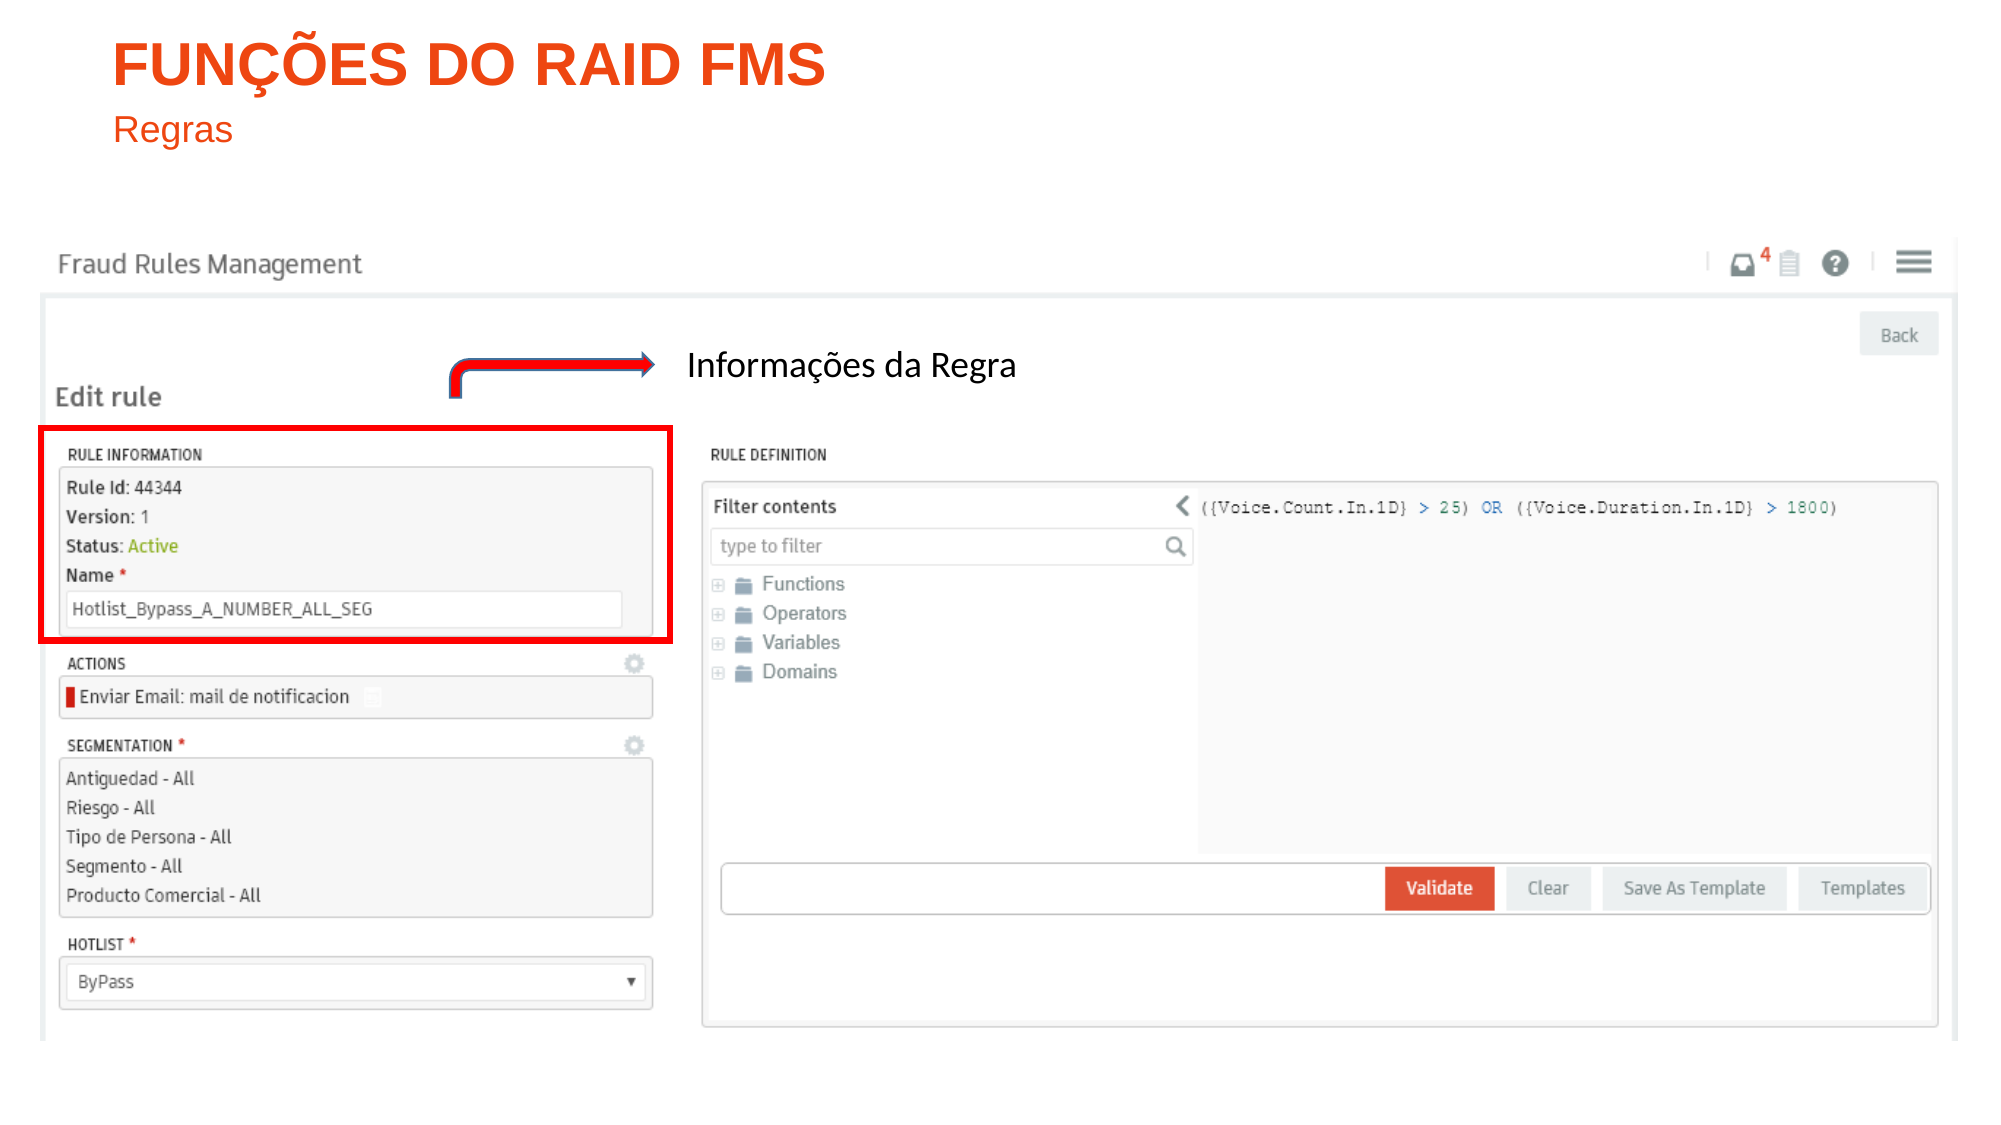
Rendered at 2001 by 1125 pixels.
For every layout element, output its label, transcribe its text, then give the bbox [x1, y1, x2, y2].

list Regras [97, 104, 1867, 173]
picture [40, 237, 1958, 1041]
title Funções do raId fms [97, 28, 1866, 104]
